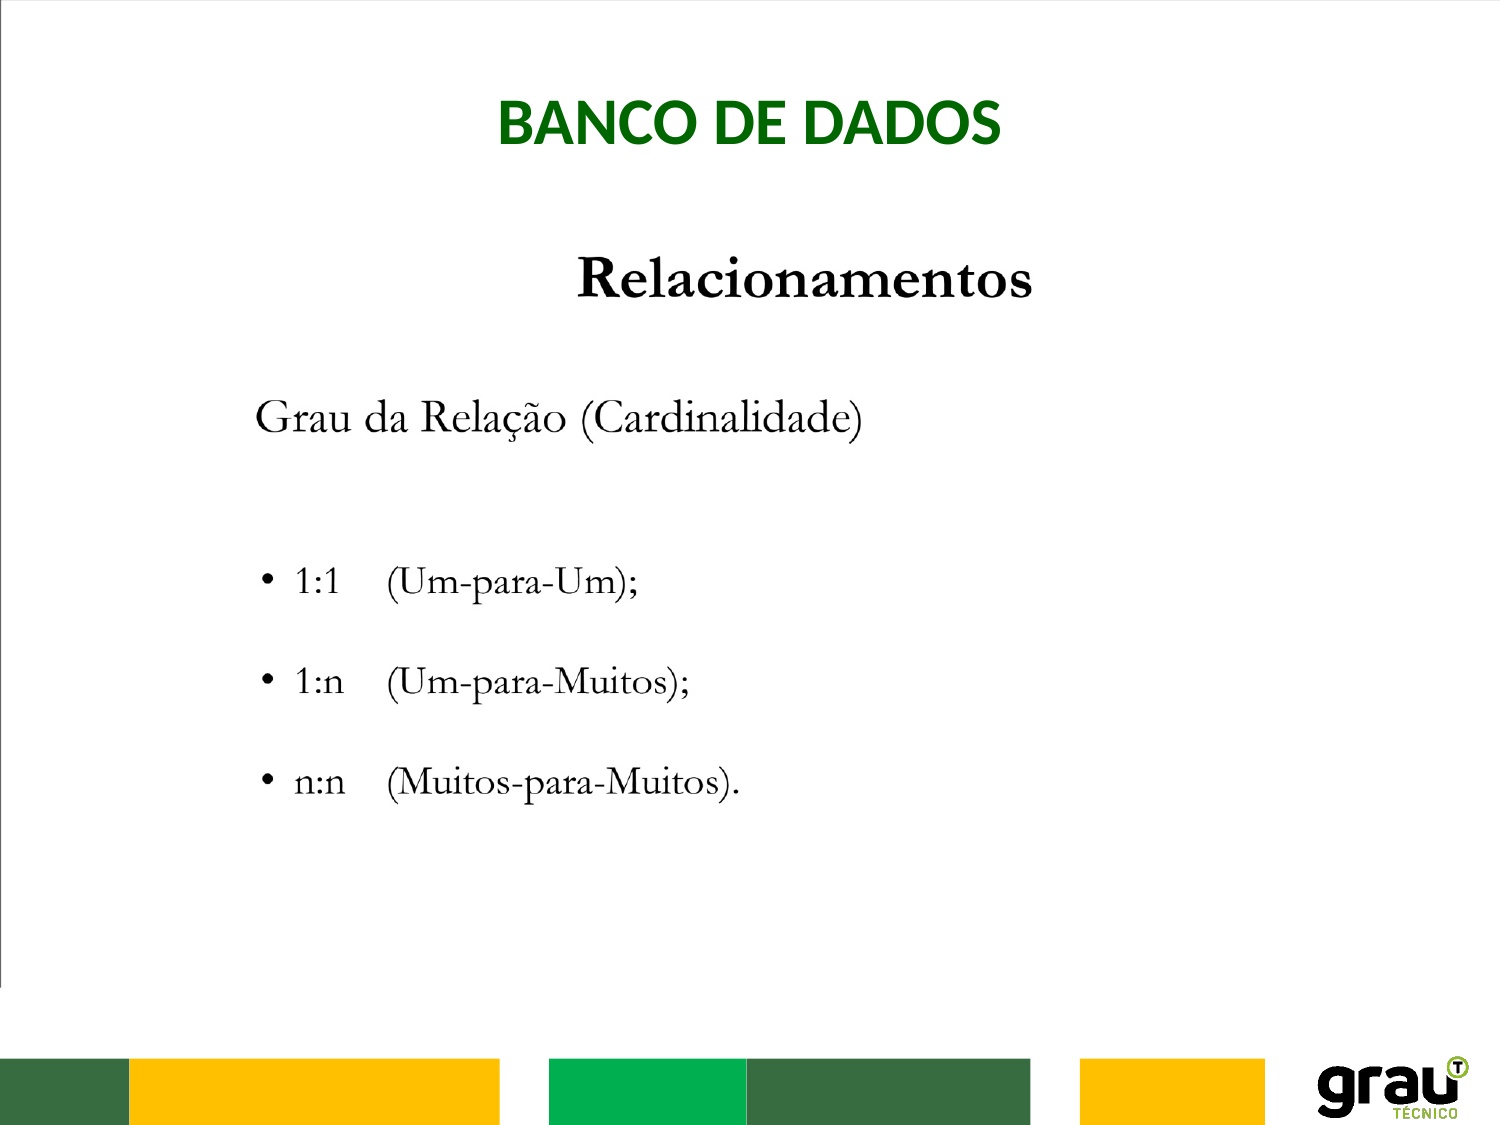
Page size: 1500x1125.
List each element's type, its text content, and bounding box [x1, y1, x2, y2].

picture [1316, 1055, 1470, 1121]
picture [0, 0, 1500, 1003]
text_box BANCO DE DADOS [112, 7, 1388, 249]
